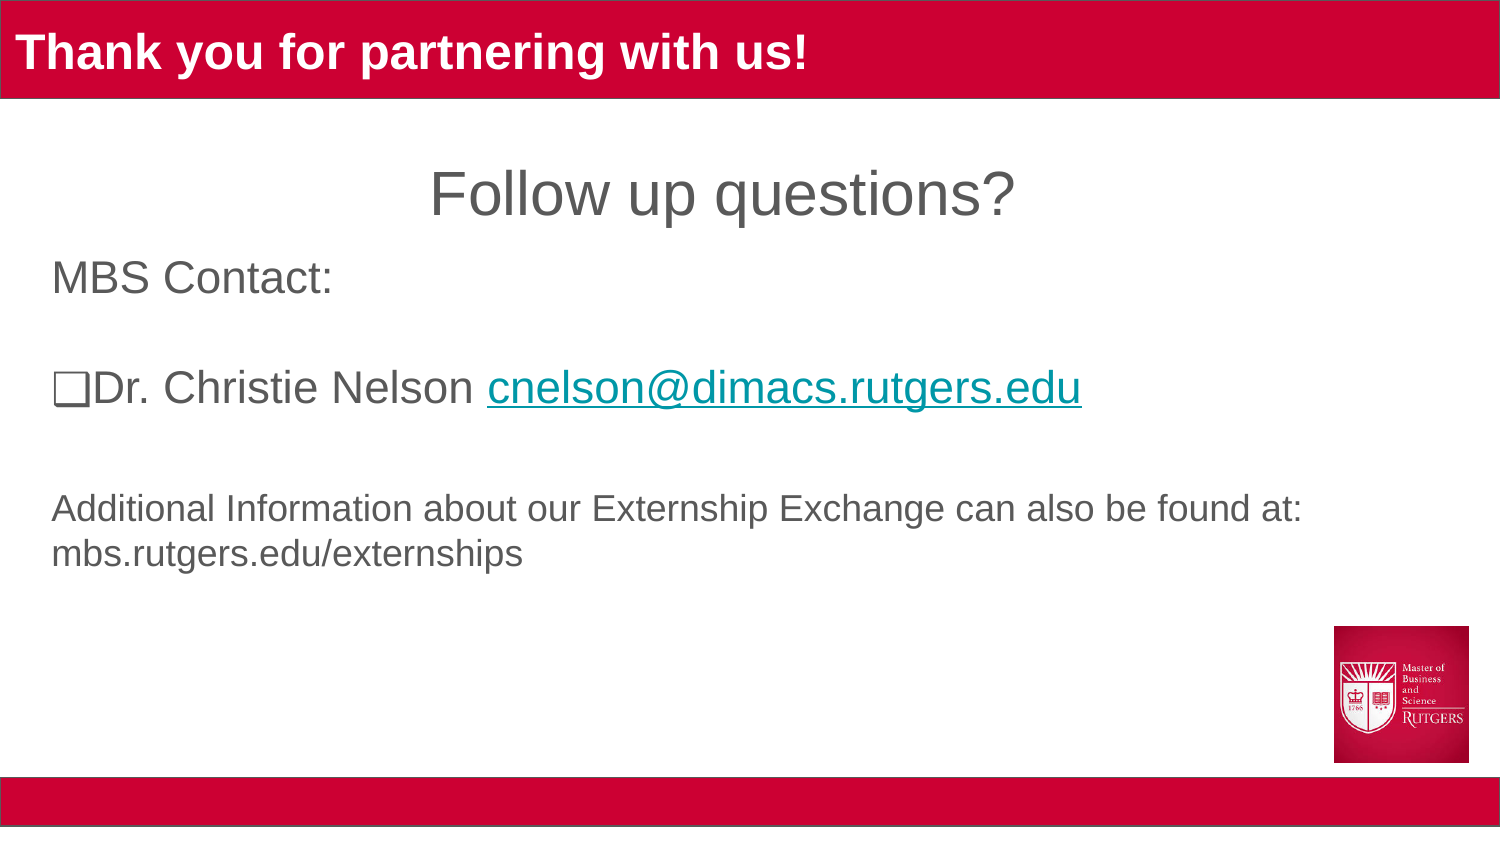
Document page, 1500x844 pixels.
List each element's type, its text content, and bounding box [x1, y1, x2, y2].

text_box [0, 777, 1500, 826]
picture [1334, 626, 1469, 763]
text_box Thank you for partnering with us! [0, 0, 1500, 99]
title Follow up questions? [48, 140, 1399, 239]
list MBS Contact: Dr. Christie Nelson cnelson@dimacs.rutgers.edu Additional Information about our Externship Exchange can also be found at: mbs.rutgers.edu/externships [36, 239, 1412, 627]
